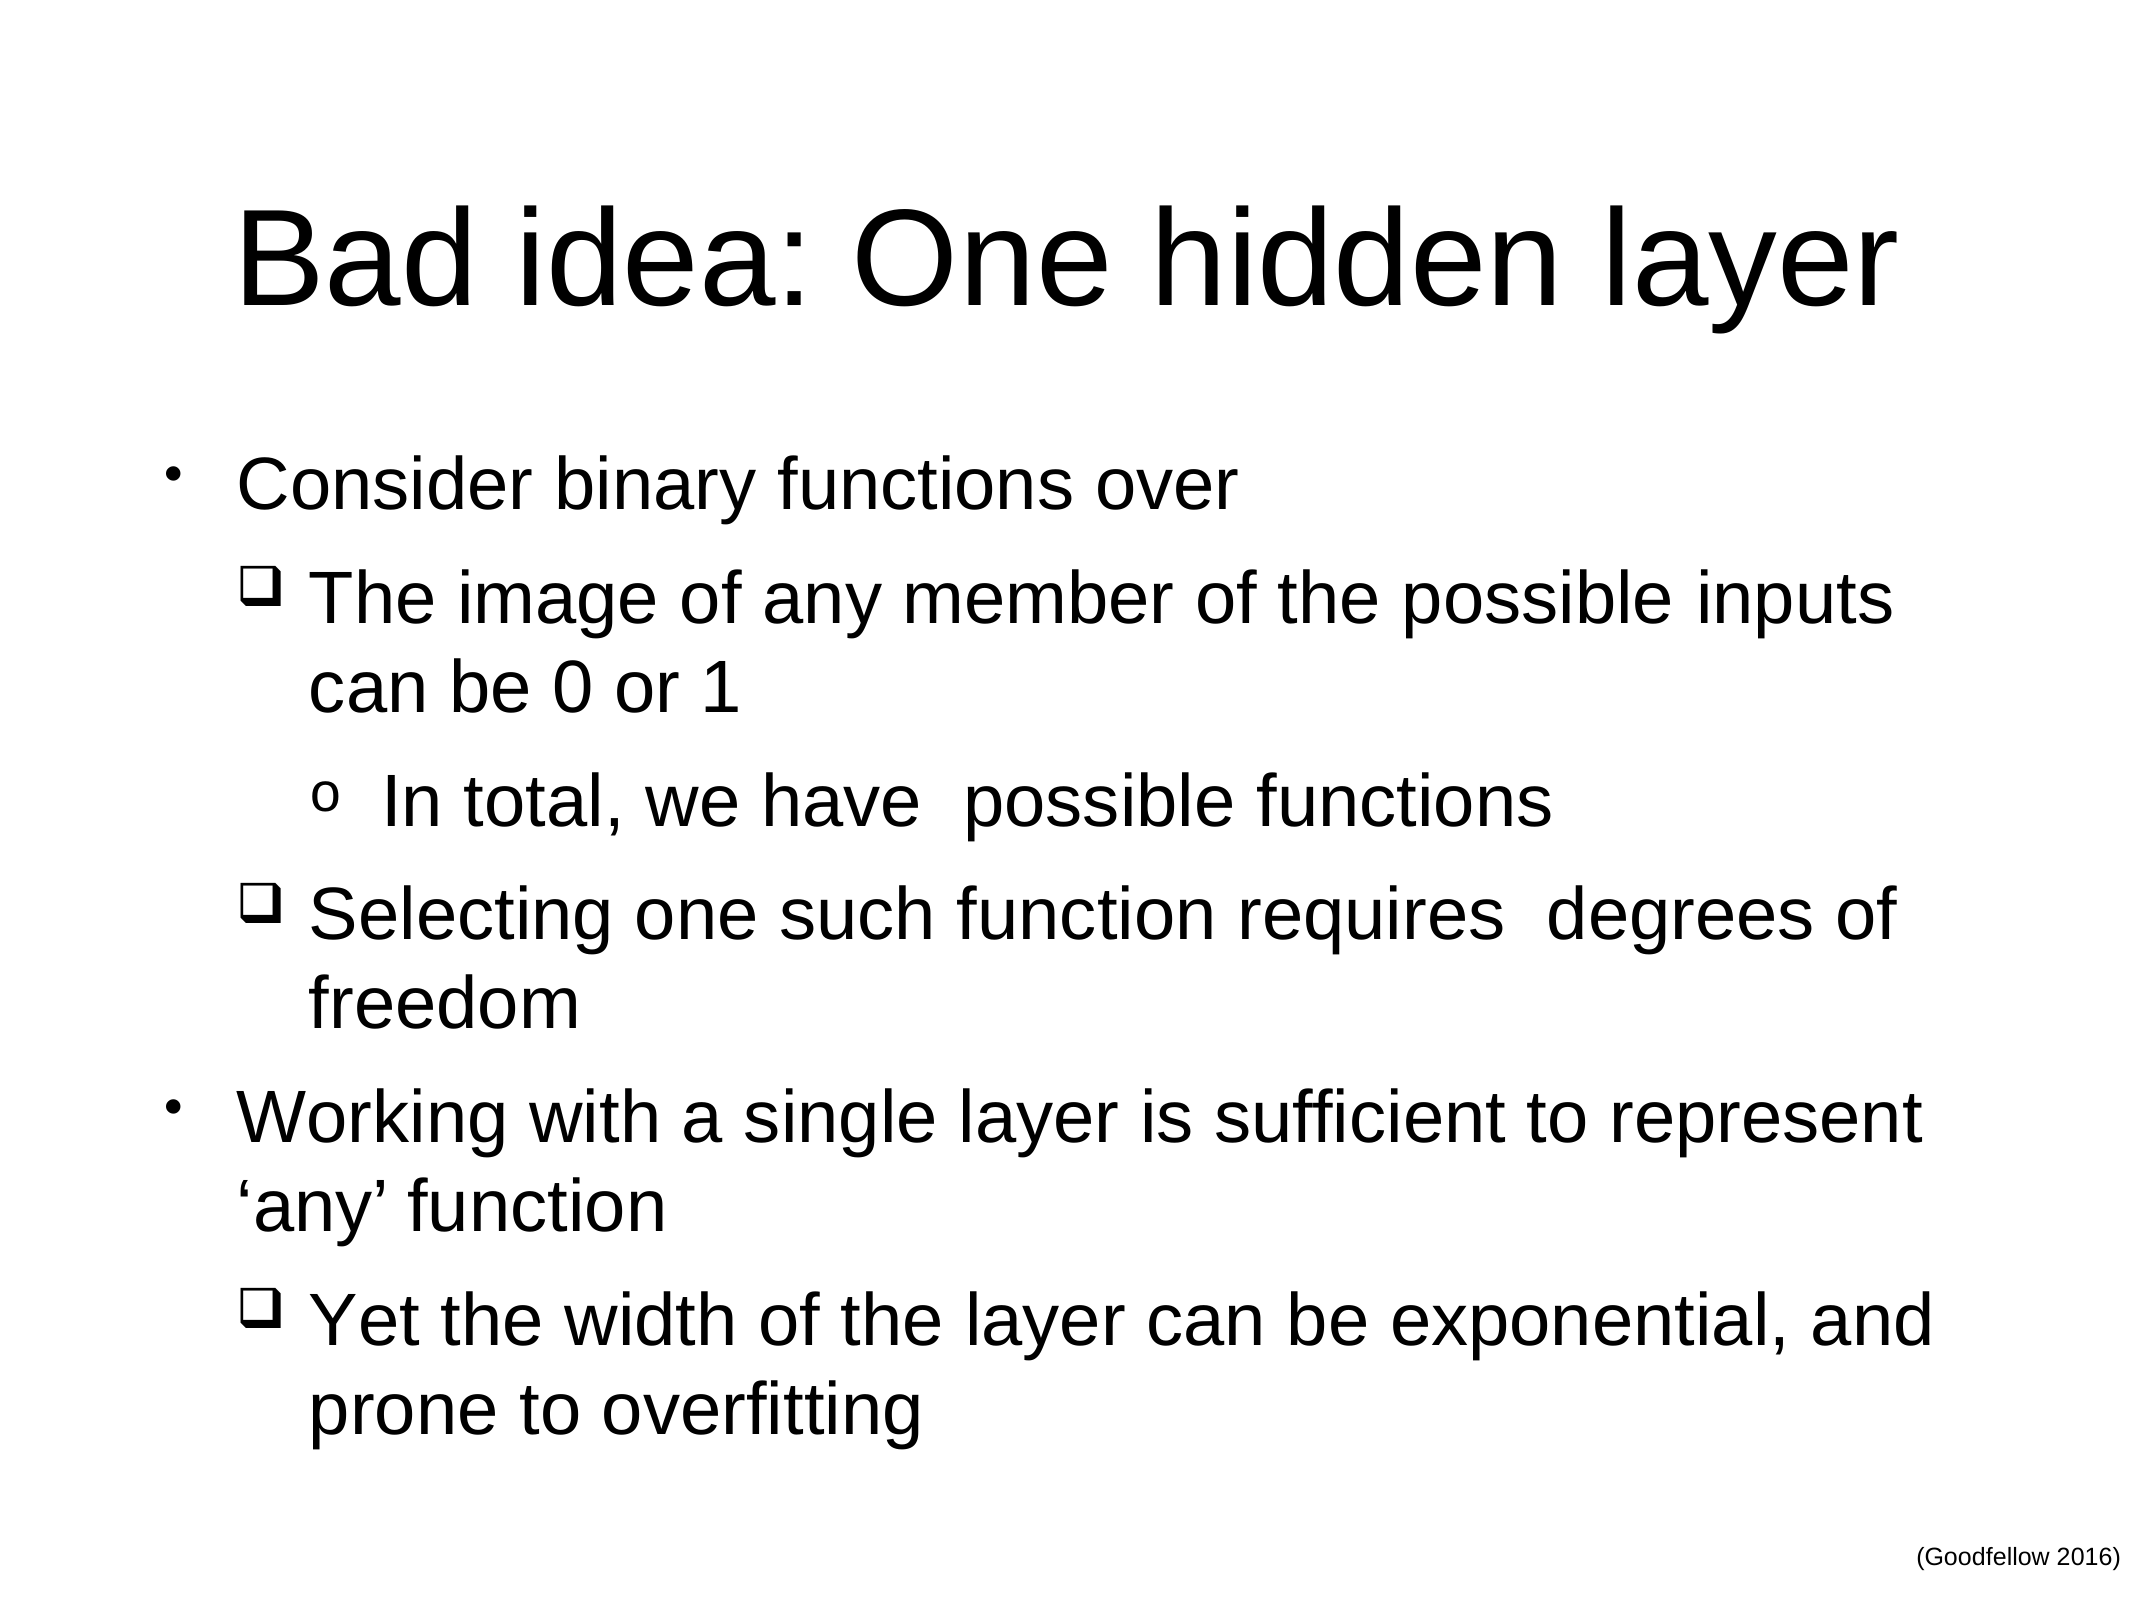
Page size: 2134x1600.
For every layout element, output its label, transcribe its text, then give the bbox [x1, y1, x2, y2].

title Bad idea: One hidden layer [155, 72, 1978, 428]
